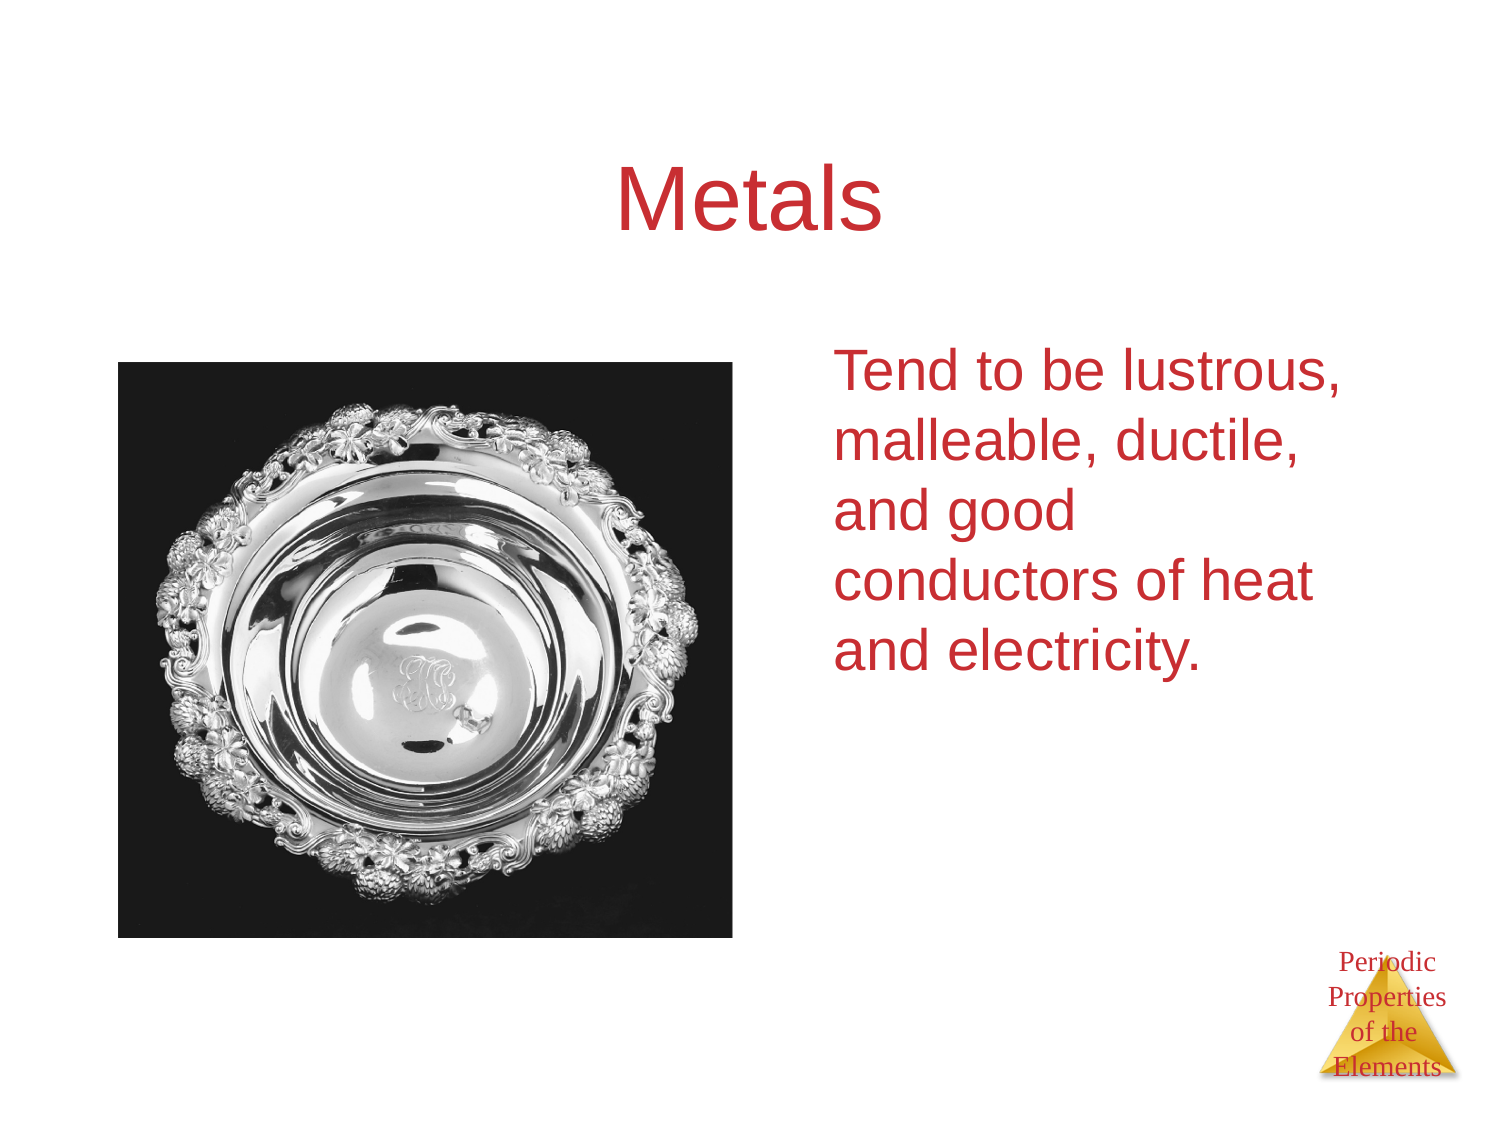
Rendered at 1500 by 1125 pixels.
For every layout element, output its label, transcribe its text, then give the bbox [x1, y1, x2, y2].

list Tend to be lustrous, malleable, ductile, and good conductors of heat and electricity. [762, 324, 1388, 1001]
picture [1389, 958, 1396, 970]
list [112, 356, 738, 938]
picture [1275, 899, 1500, 1125]
title Metals [0, 99, 1500, 288]
